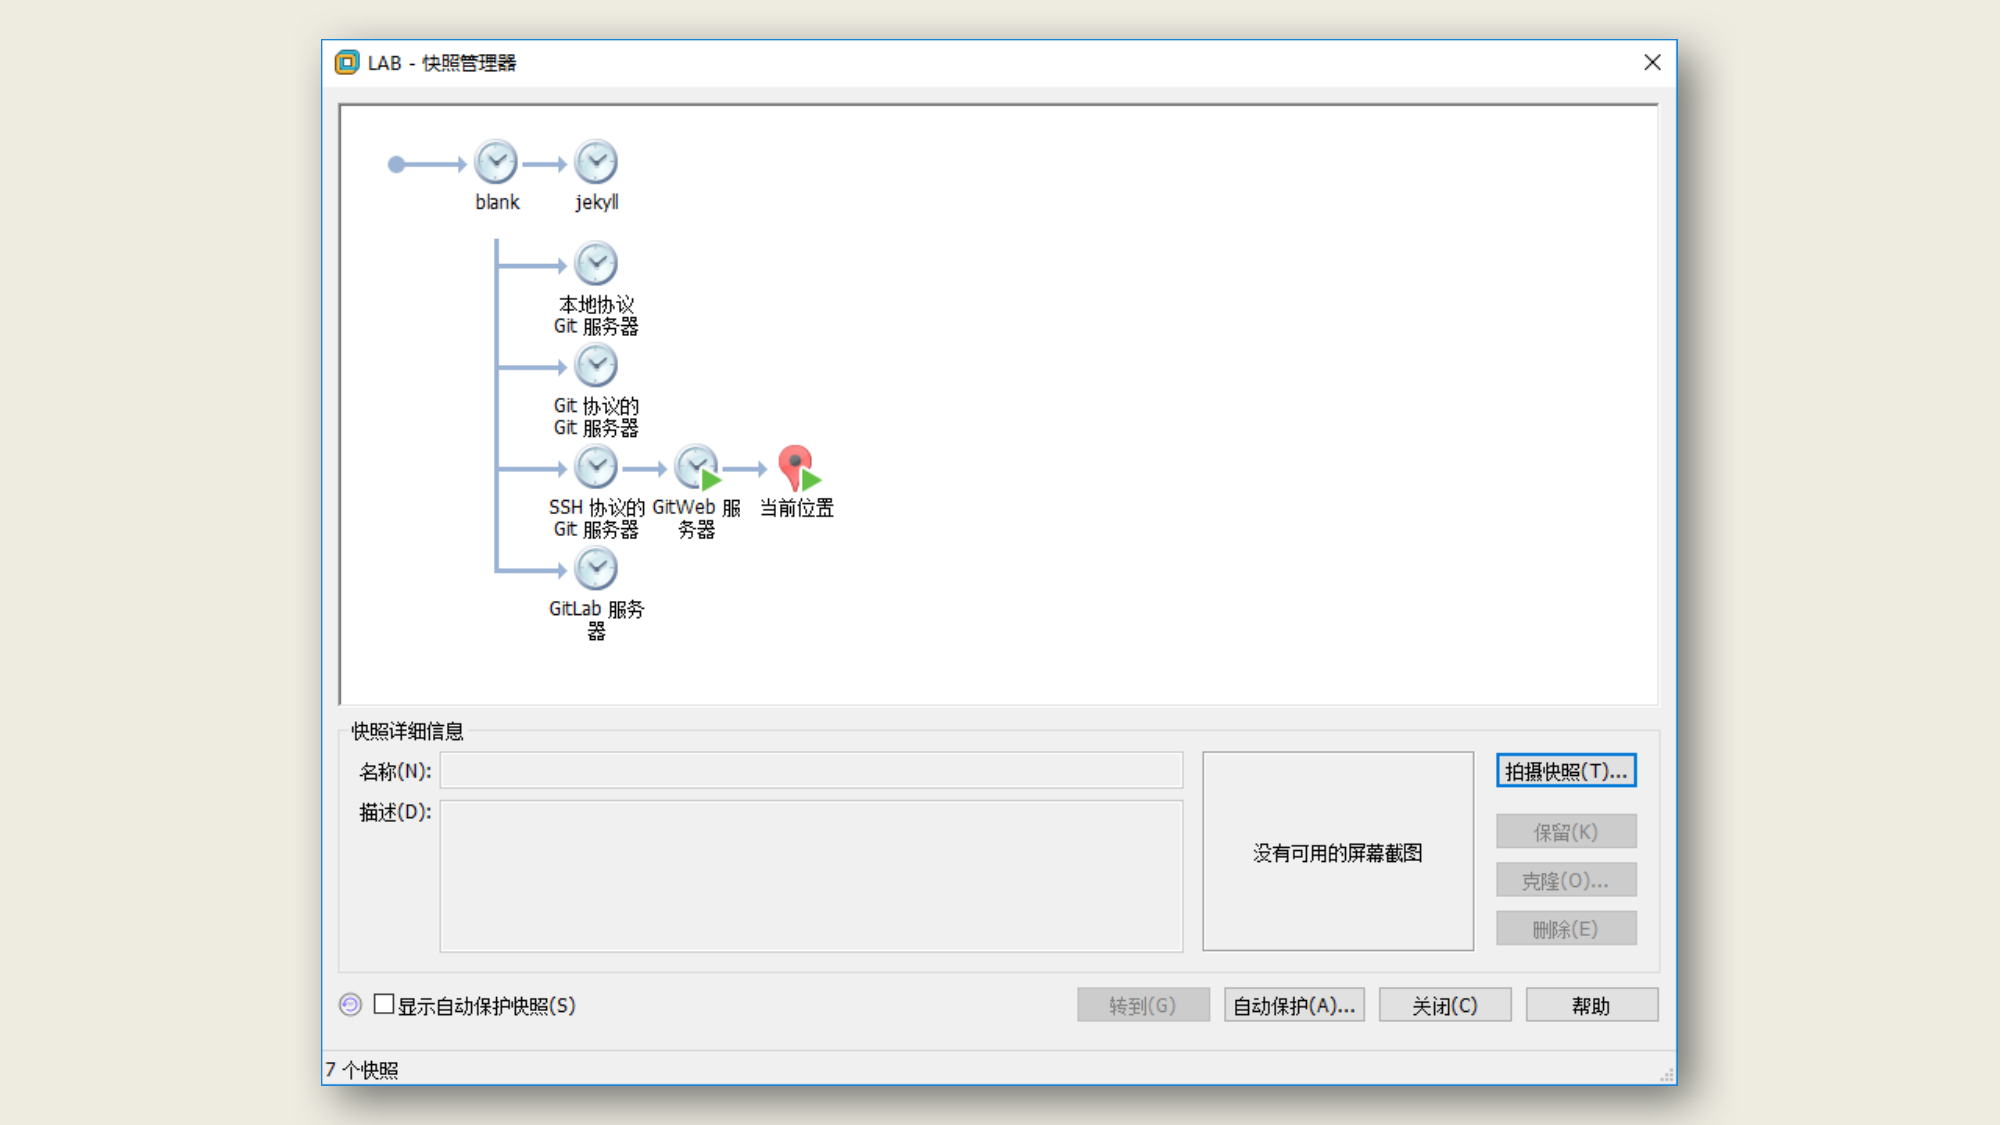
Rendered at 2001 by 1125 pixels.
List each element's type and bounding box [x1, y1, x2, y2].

picture [321, 38, 1679, 1087]
